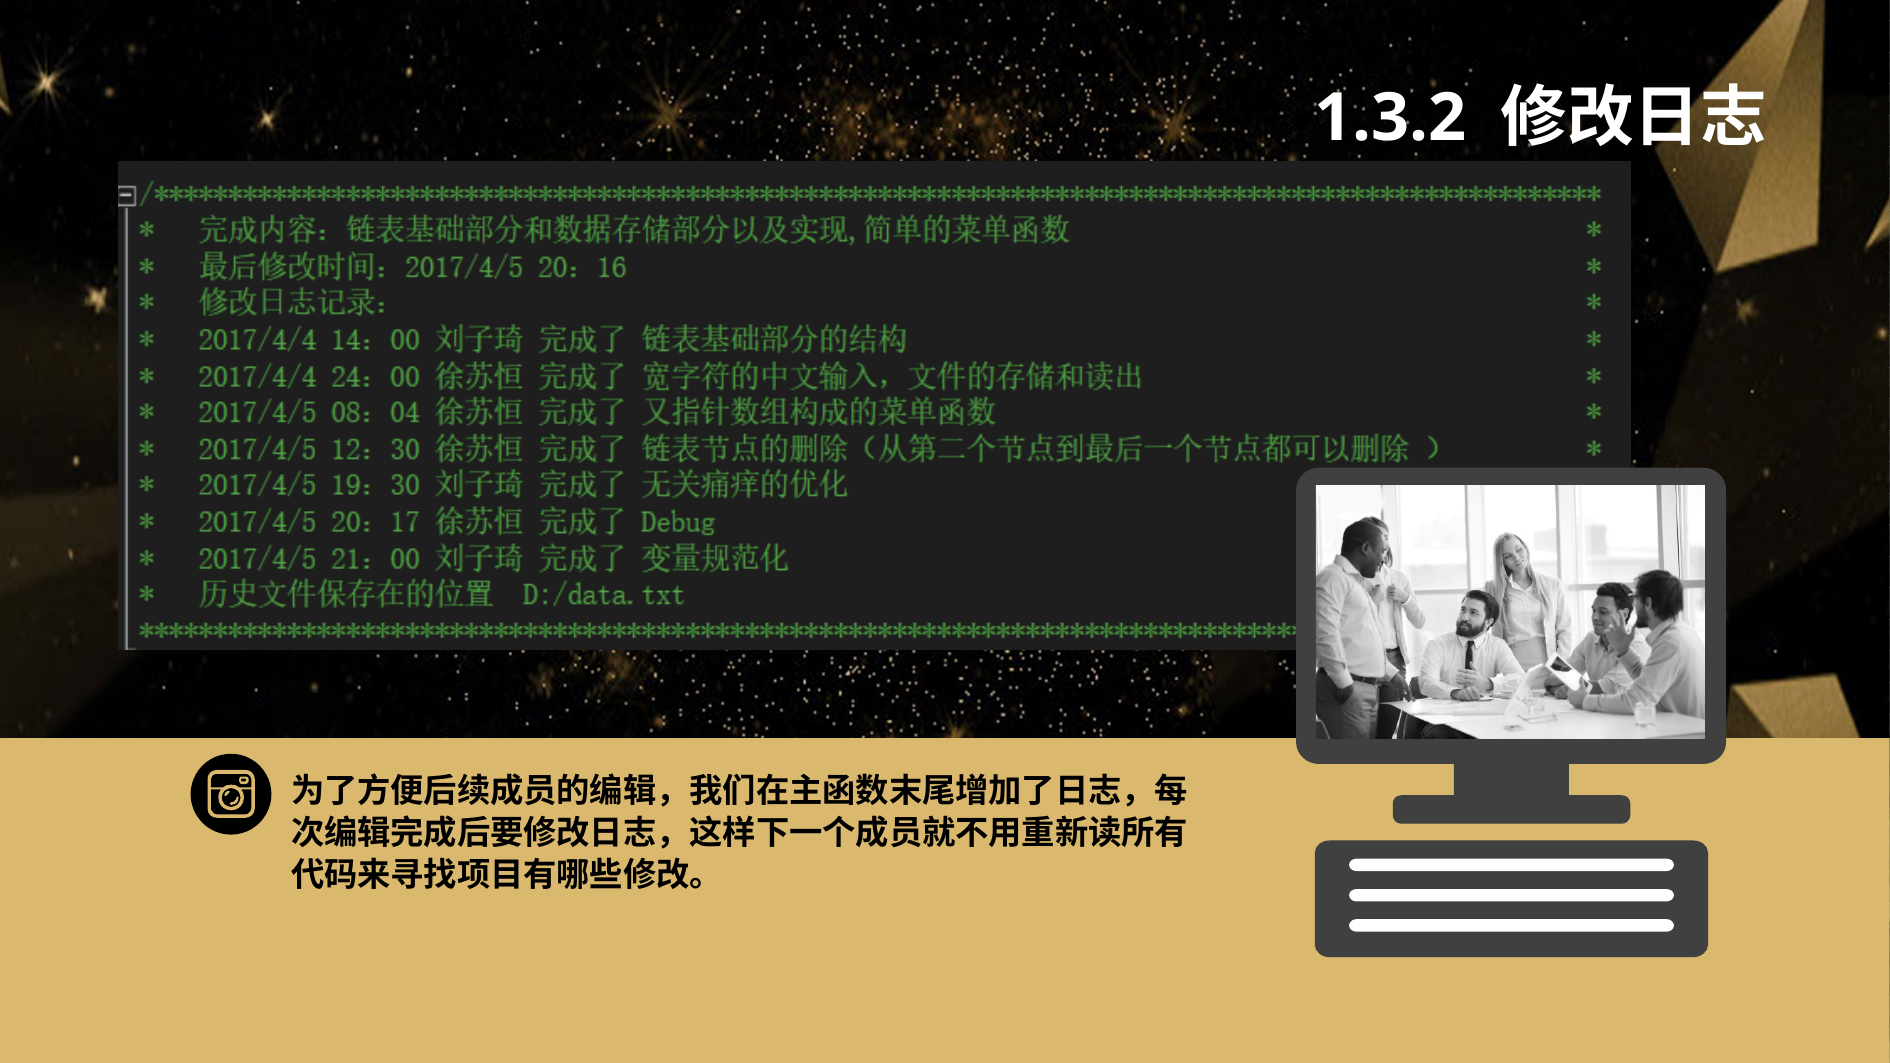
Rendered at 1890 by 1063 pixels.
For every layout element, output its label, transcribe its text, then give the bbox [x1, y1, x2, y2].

text_box 为了方便后续成员的编辑，我们在主函数末尾增加了日志，每 次编辑完成后要修改日志，这样下一个成员就不用重新读所有 代码来寻找项目有哪些修改。 [291, 767, 1190, 901]
text_box 1.3.2 修改日志 [1314, 73, 1768, 161]
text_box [1295, 467, 1727, 824]
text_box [1314, 840, 1709, 958]
text_box [207, 769, 255, 818]
text_box [0, 736, 1890, 1063]
text_box [188, 751, 274, 837]
picture [0, 0, 1890, 736]
